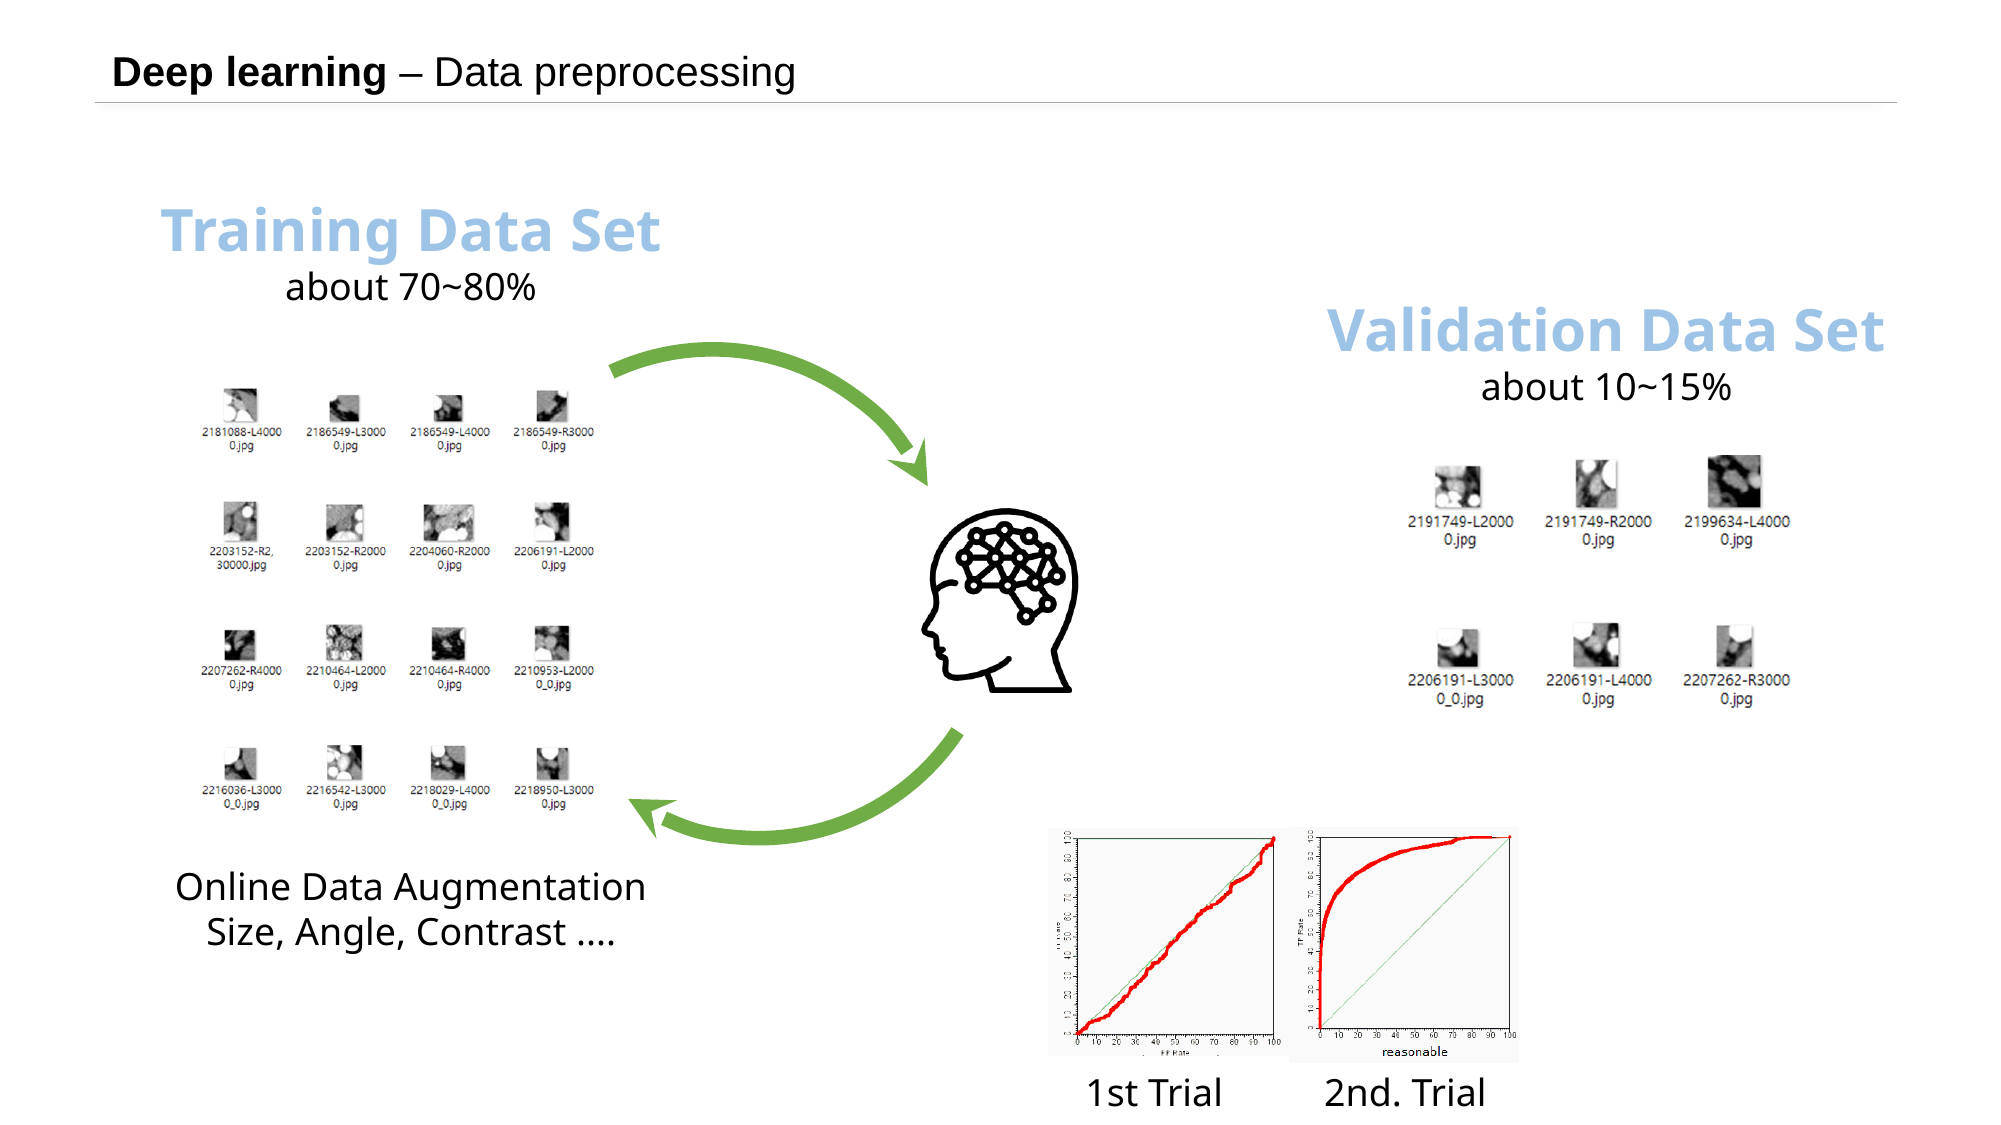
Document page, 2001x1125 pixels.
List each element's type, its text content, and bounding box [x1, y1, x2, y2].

text_box Validation Data Set about 10~15% [1313, 285, 1901, 416]
text_box [628, 600, 959, 839]
text_box Online Data Augmentation Size, Angle, Contrast .... [160, 855, 663, 961]
picture [1048, 827, 1519, 1063]
text_box Deep learning – Data preprocessing [97, 37, 812, 102]
text_box [611, 348, 928, 588]
text_box Training Data Set about 70~80% [145, 185, 677, 316]
picture [1397, 455, 1804, 745]
text_box 1st Trial [1070, 1061, 1238, 1122]
text_box 2nd. Trial [1309, 1063, 1502, 1122]
picture [191, 382, 602, 819]
picture [907, 508, 1092, 693]
